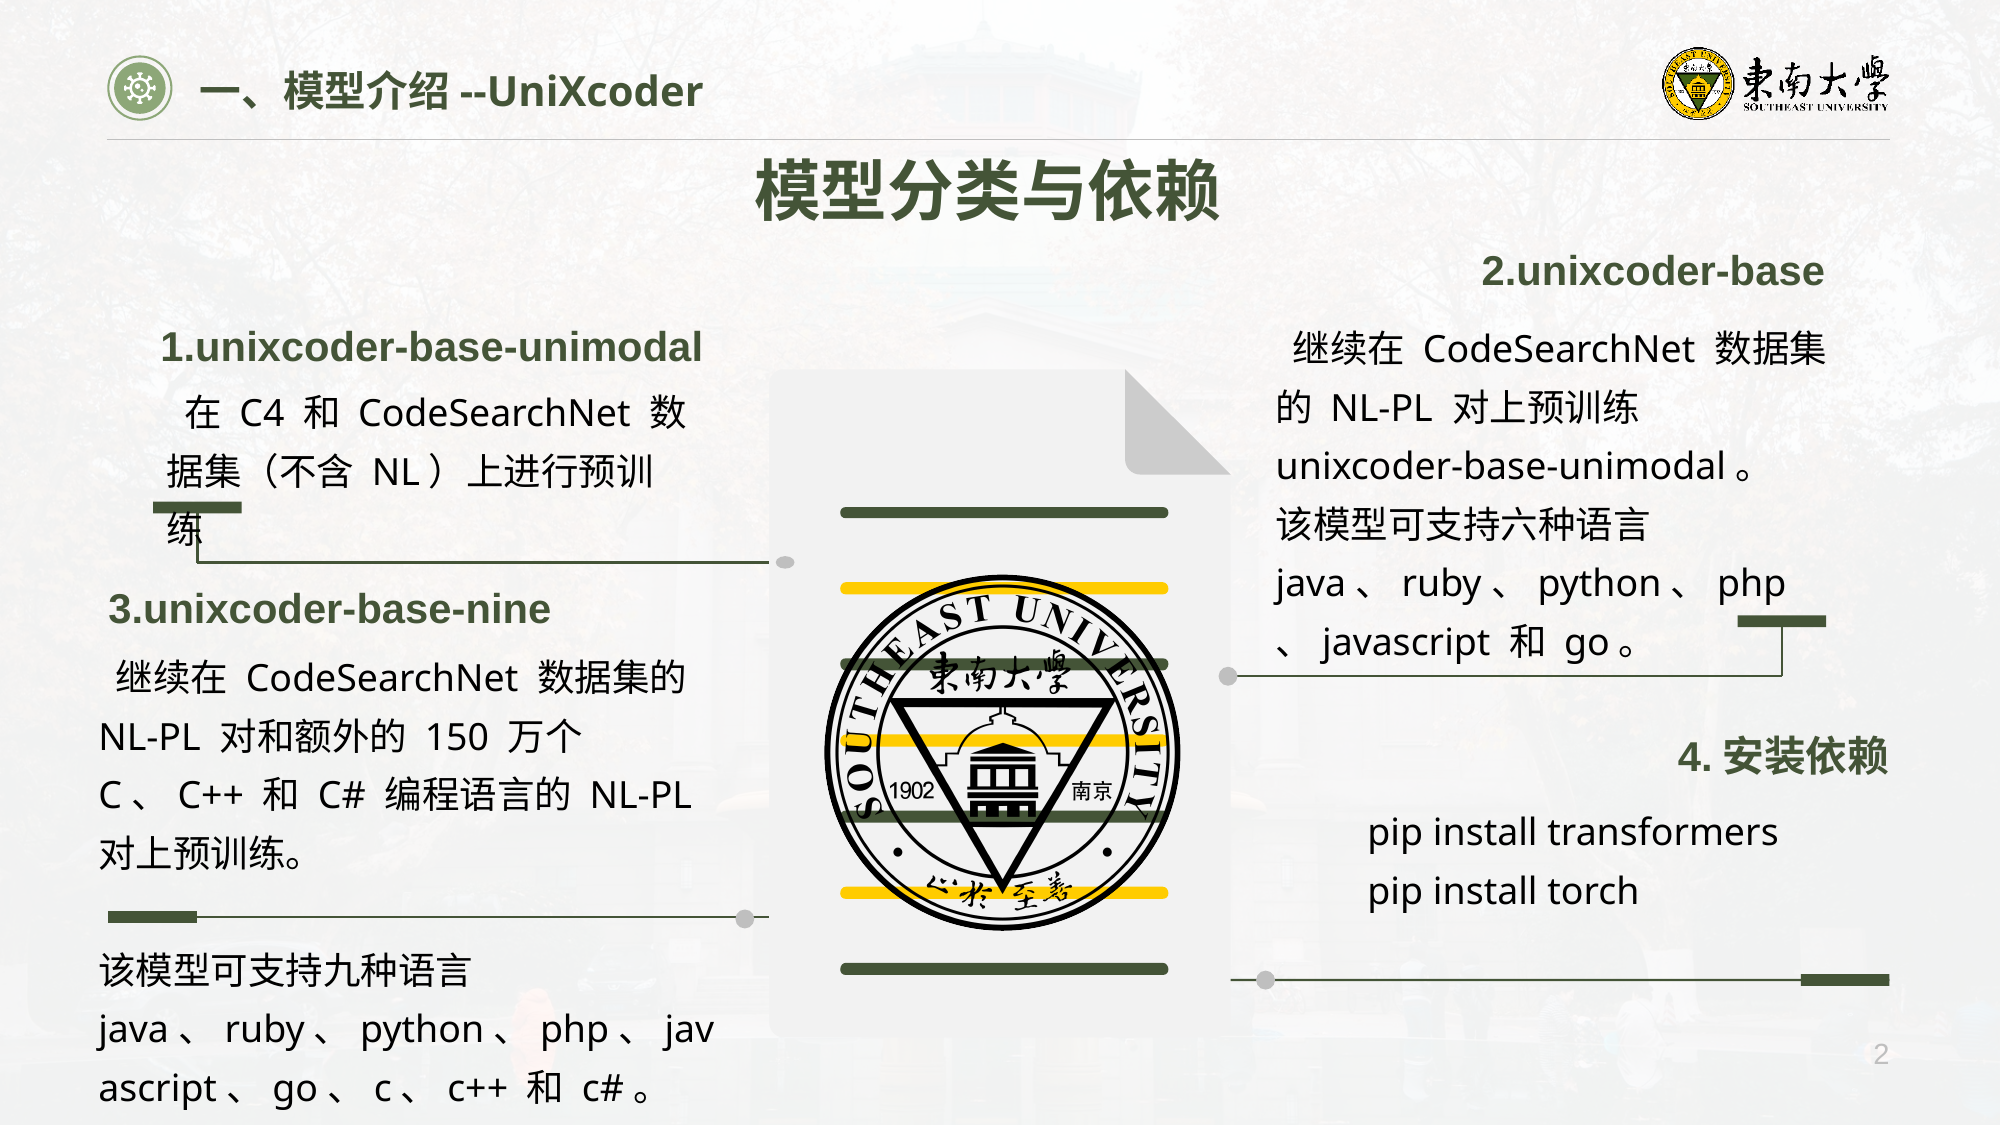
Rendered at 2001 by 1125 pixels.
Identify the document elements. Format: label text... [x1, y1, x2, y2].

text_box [153, 501, 769, 563]
list 一、模型介绍--UniXcoder [199, 56, 1663, 123]
text_box 在 C4 和 CodeSearchNet 数据集（不含 NL）上进行预训练 [166, 368, 689, 501]
text_box [735, 923, 755, 930]
picture [1662, 47, 1889, 120]
text_box 继续在 CodeSearchNet 数据集的 NL-PL 对上预训练unixcoder-base-unimodal。 该模型可支持六种语言java、ruby、python、php、javascript 和 go。 [1275, 304, 1833, 671]
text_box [1231, 974, 1890, 986]
text_box [1257, 986, 1275, 991]
text_box 4.安装依赖 [1504, 721, 1890, 787]
text_box 继续在 CodeSearchNet 数据集的 NL-PL 对和额外的 150 万个 C、C++ 和 C# 编程语言的 NL-PL 对上预训练。 该模型可支持九种语言java、ruby、python、php、javascript、go、c、c++ 和 c#。 [98, 633, 715, 1117]
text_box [1231, 615, 1827, 677]
text_box 1.unixcoder-base-unimodal [160, 312, 709, 377]
text_box 2.unixcoder-base [1439, 236, 1825, 302]
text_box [108, 911, 769, 923]
slide_number 2 [1439, 1022, 1890, 1083]
text_box [1231, 677, 1239, 687]
text_box 3.unixcoder-base-nine [108, 574, 674, 633]
list 模型分类与依赖 [635, 140, 1340, 237]
text_box [1257, 969, 1274, 974]
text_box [769, 369, 1231, 1038]
text_box pip install transformers pip install torch [1367, 787, 1890, 920]
